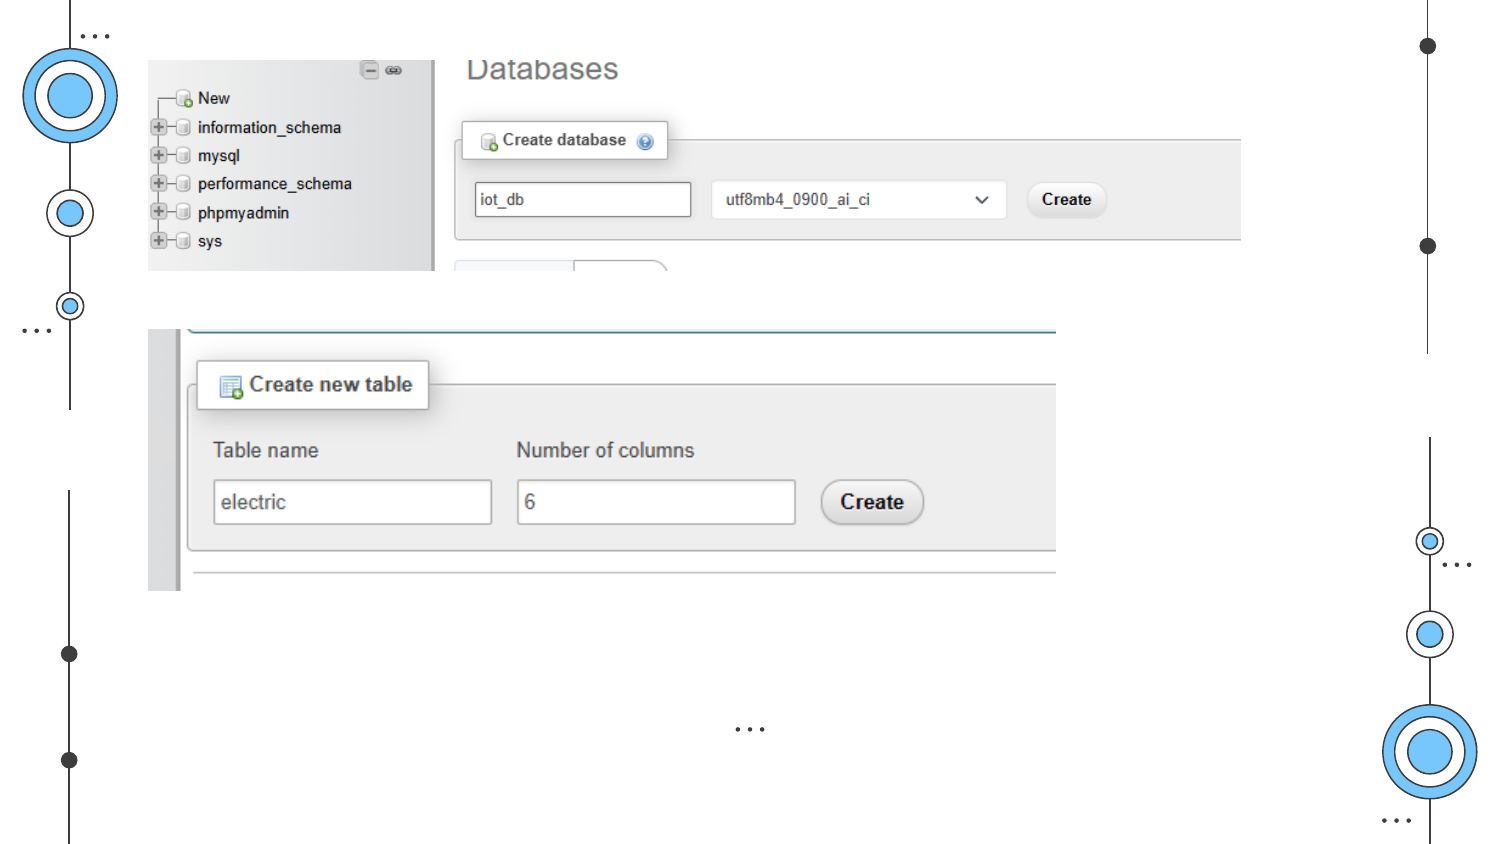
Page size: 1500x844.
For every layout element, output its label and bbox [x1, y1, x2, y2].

picture [148, 329, 1056, 591]
picture [148, 60, 1241, 272]
